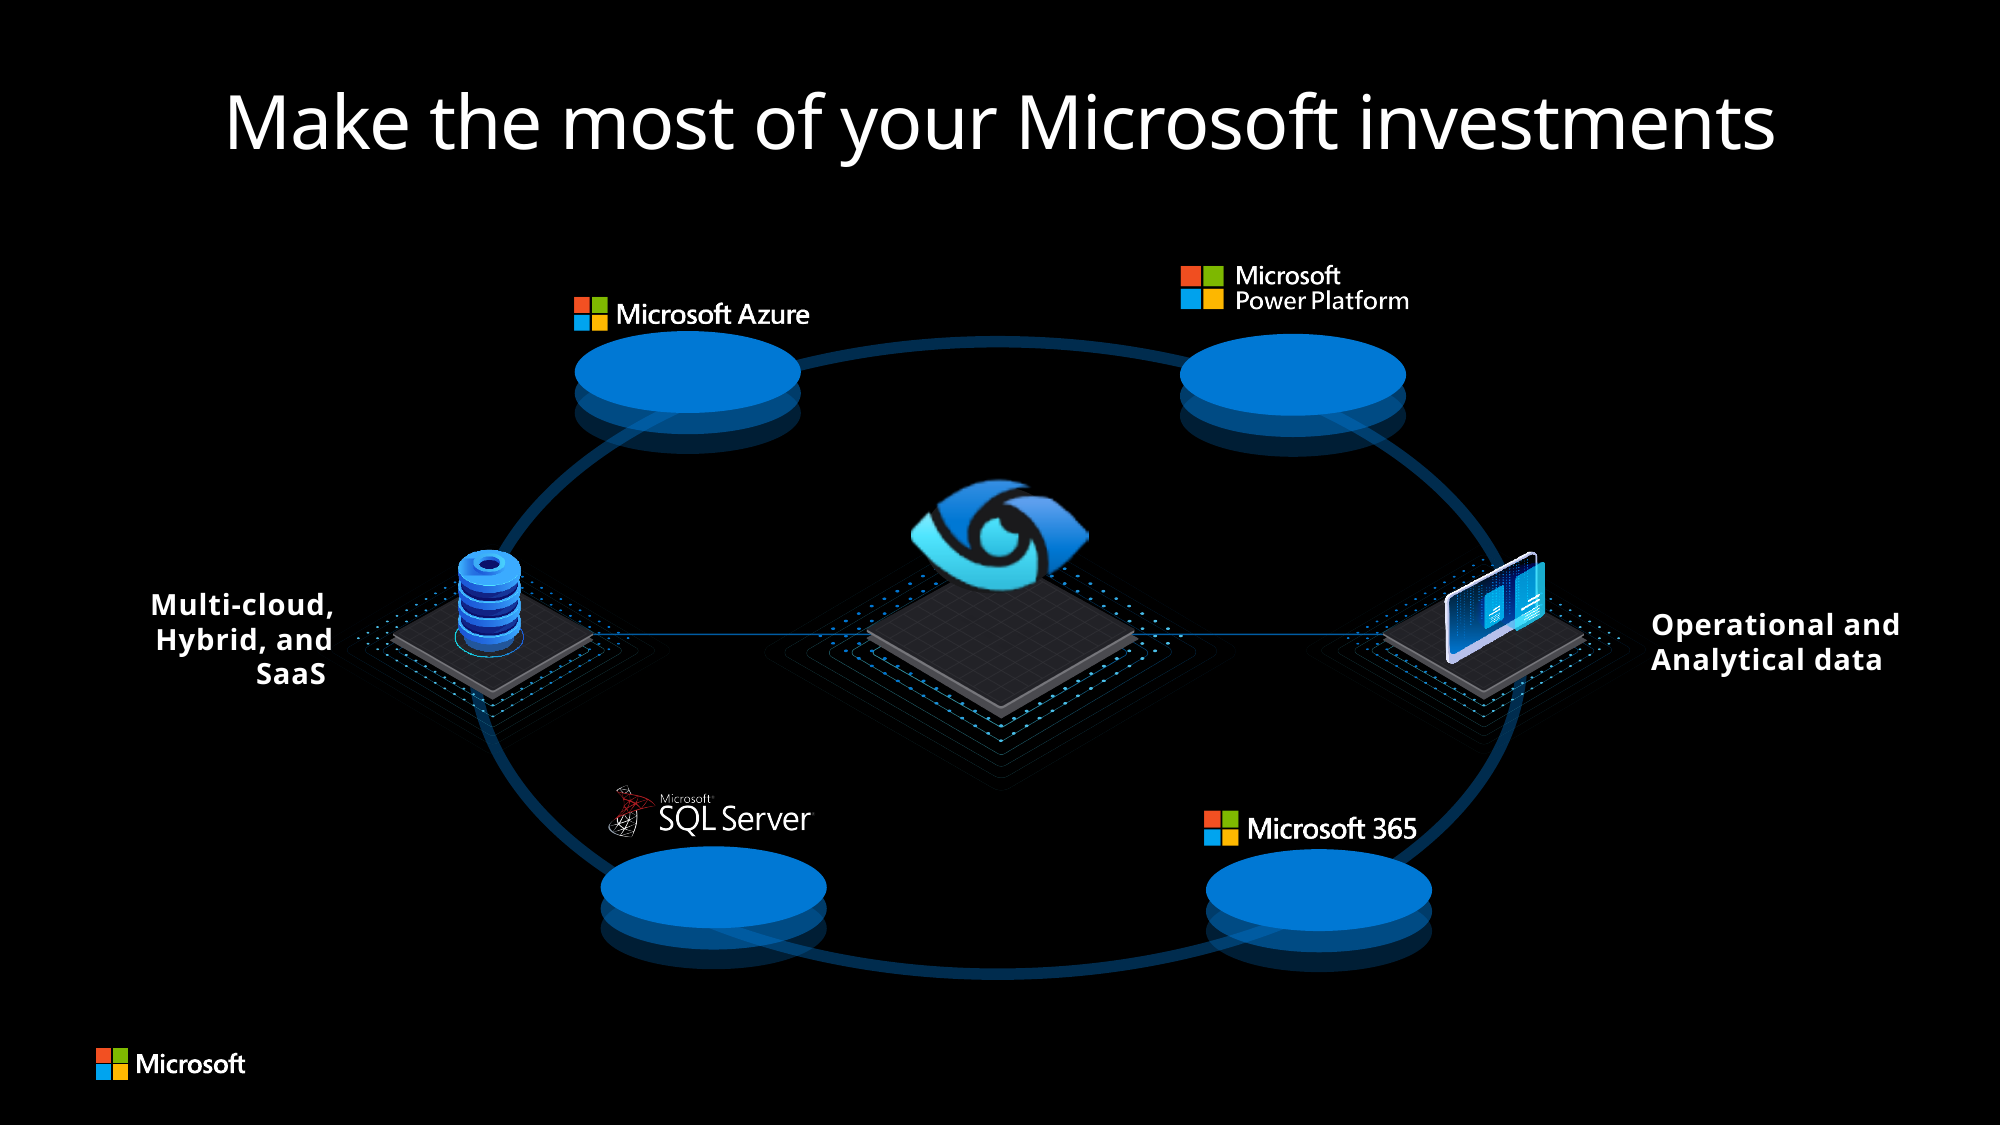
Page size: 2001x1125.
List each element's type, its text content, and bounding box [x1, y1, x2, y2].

picture [1159, 245, 1425, 333]
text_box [600, 846, 827, 970]
picture [1203, 810, 1418, 846]
text_box [824, 636, 1498, 975]
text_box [574, 338, 802, 455]
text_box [911, 447, 1089, 625]
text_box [1205, 848, 1433, 973]
picture [1306, 504, 1660, 754]
picture [540, 263, 844, 338]
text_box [1179, 333, 1407, 457]
text_box Operational and Analytical data [1660, 573, 1952, 709]
picture [95, 1047, 250, 1080]
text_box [316, 543, 763, 754]
text_box Multi-cloud, Hybrid, and SaaS [64, 571, 316, 706]
text_box [497, 754, 763, 865]
text_box [533, 340, 1457, 633]
picture [600, 510, 1237, 848]
title Make the most of your Microsoft investments [96, 75, 1904, 263]
picture [402, 510, 575, 697]
